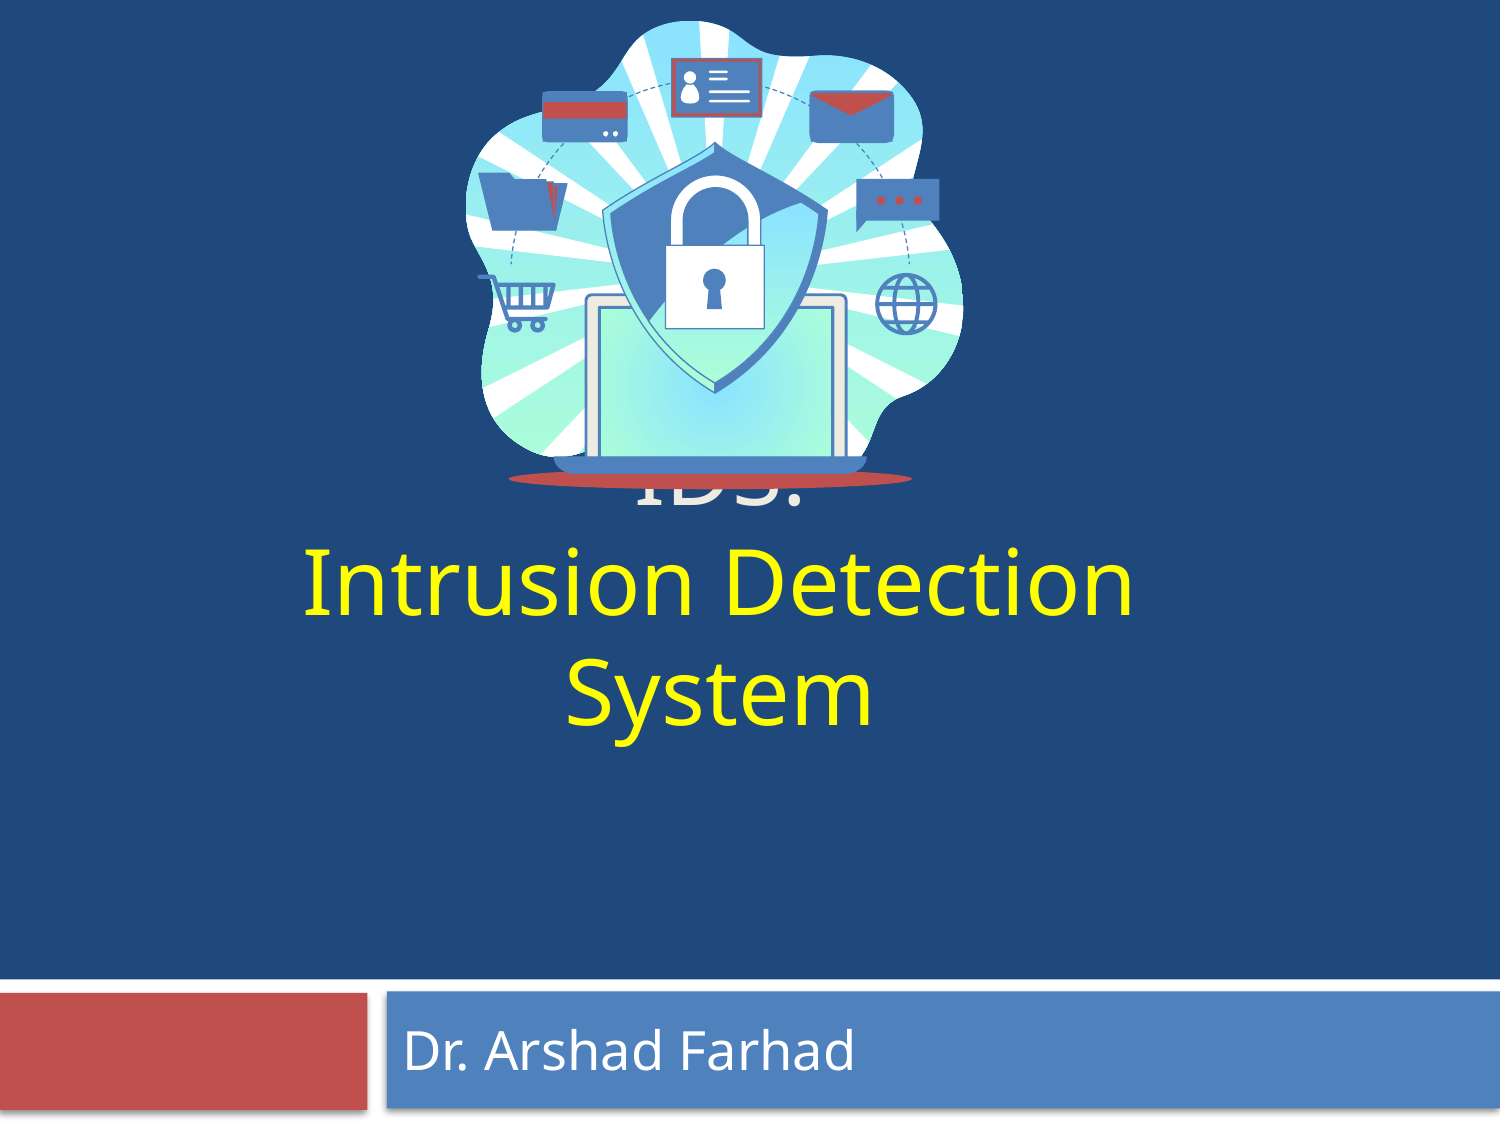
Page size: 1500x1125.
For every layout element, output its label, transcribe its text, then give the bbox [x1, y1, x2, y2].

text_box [459, 20, 975, 490]
title IDS: Intrusion Detection System [159, 451, 1282, 752]
subtitle Dr. Arshad Farhad [387, 992, 1488, 1105]
